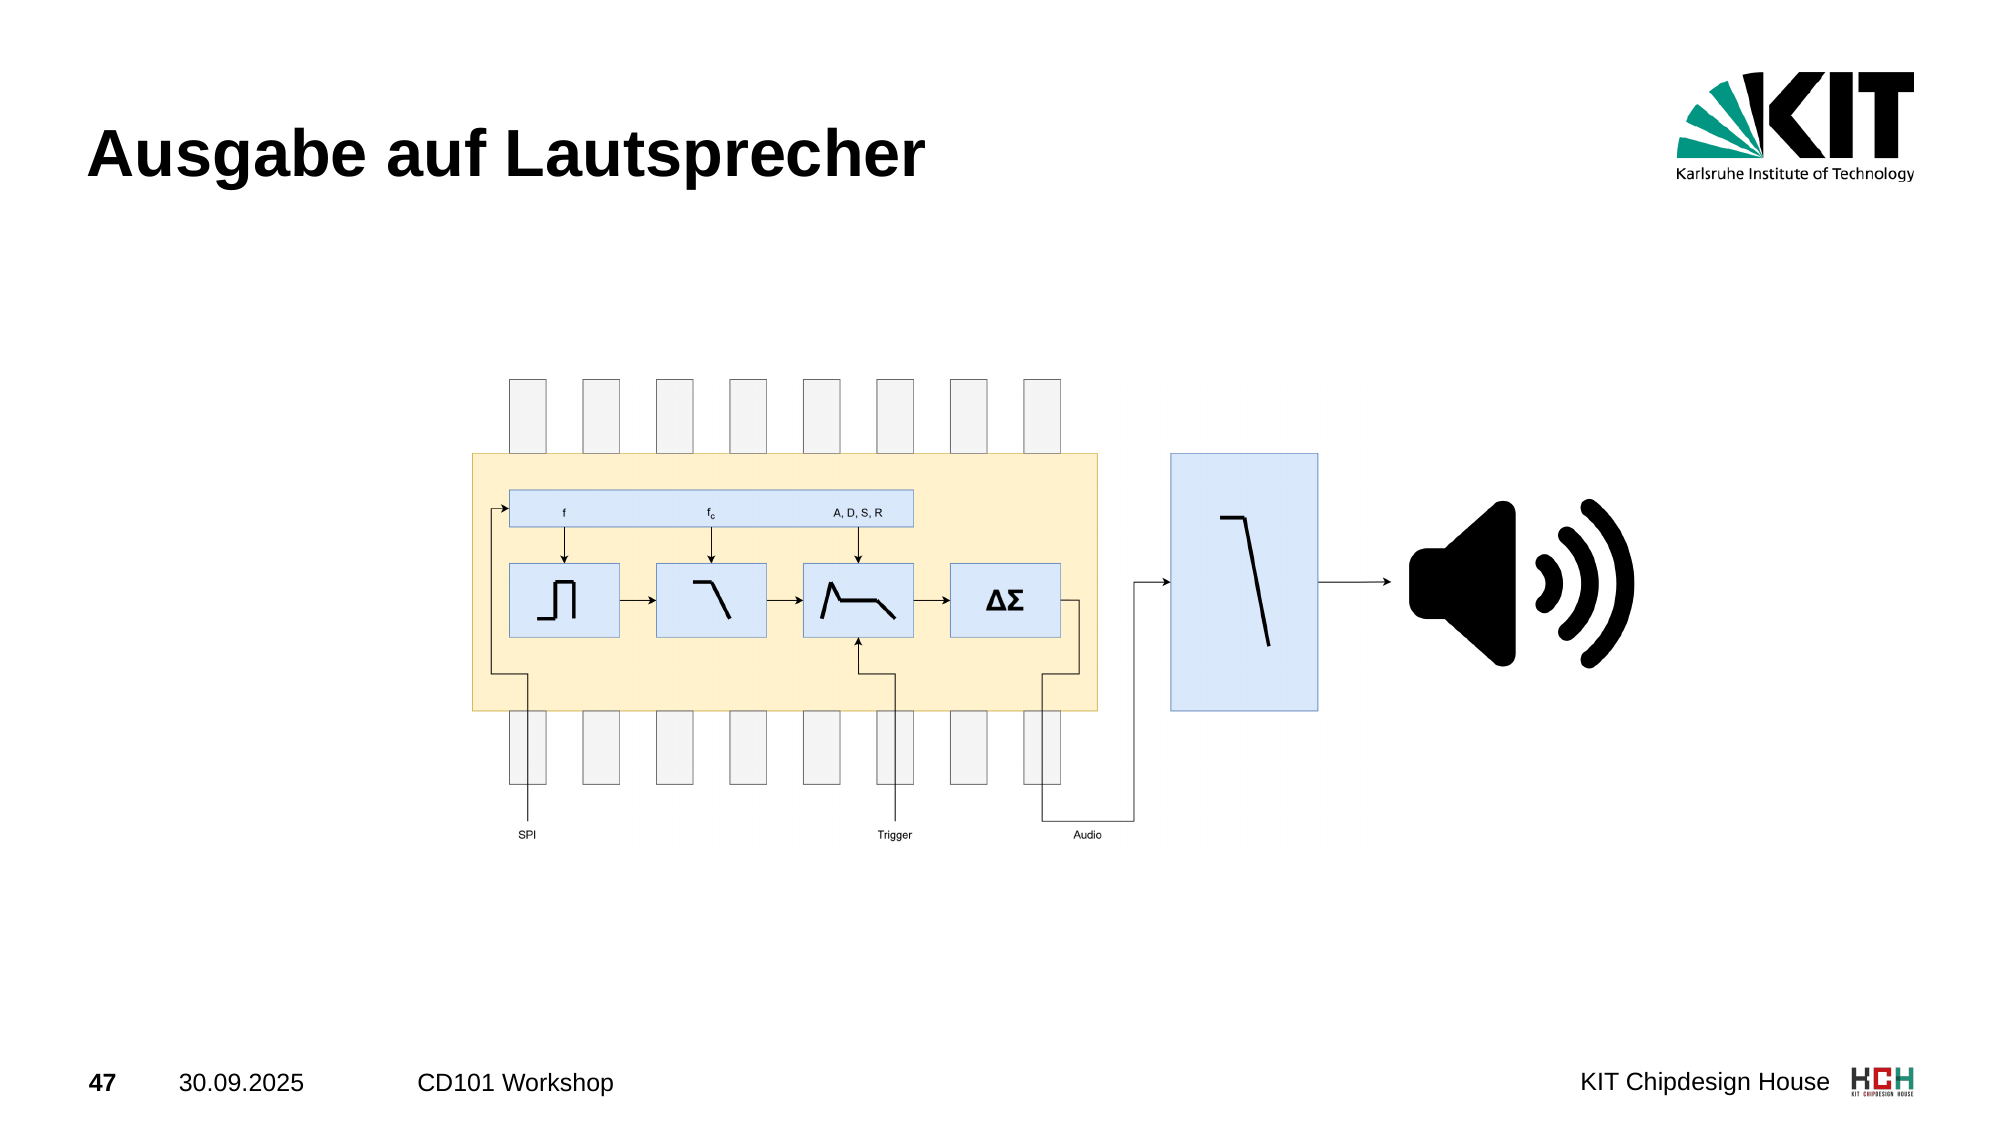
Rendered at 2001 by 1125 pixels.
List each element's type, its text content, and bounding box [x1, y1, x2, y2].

picture [1851, 1067, 1914, 1097]
footer CD101 Workshop [417, 1038, 1275, 1125]
title Ausgabe auf Lautsprecher [86, 64, 1589, 191]
picture [472, 379, 1635, 849]
slide_number 47 [88, 1038, 161, 1125]
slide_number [178, 1038, 404, 1125]
picture [1677, 72, 1914, 182]
